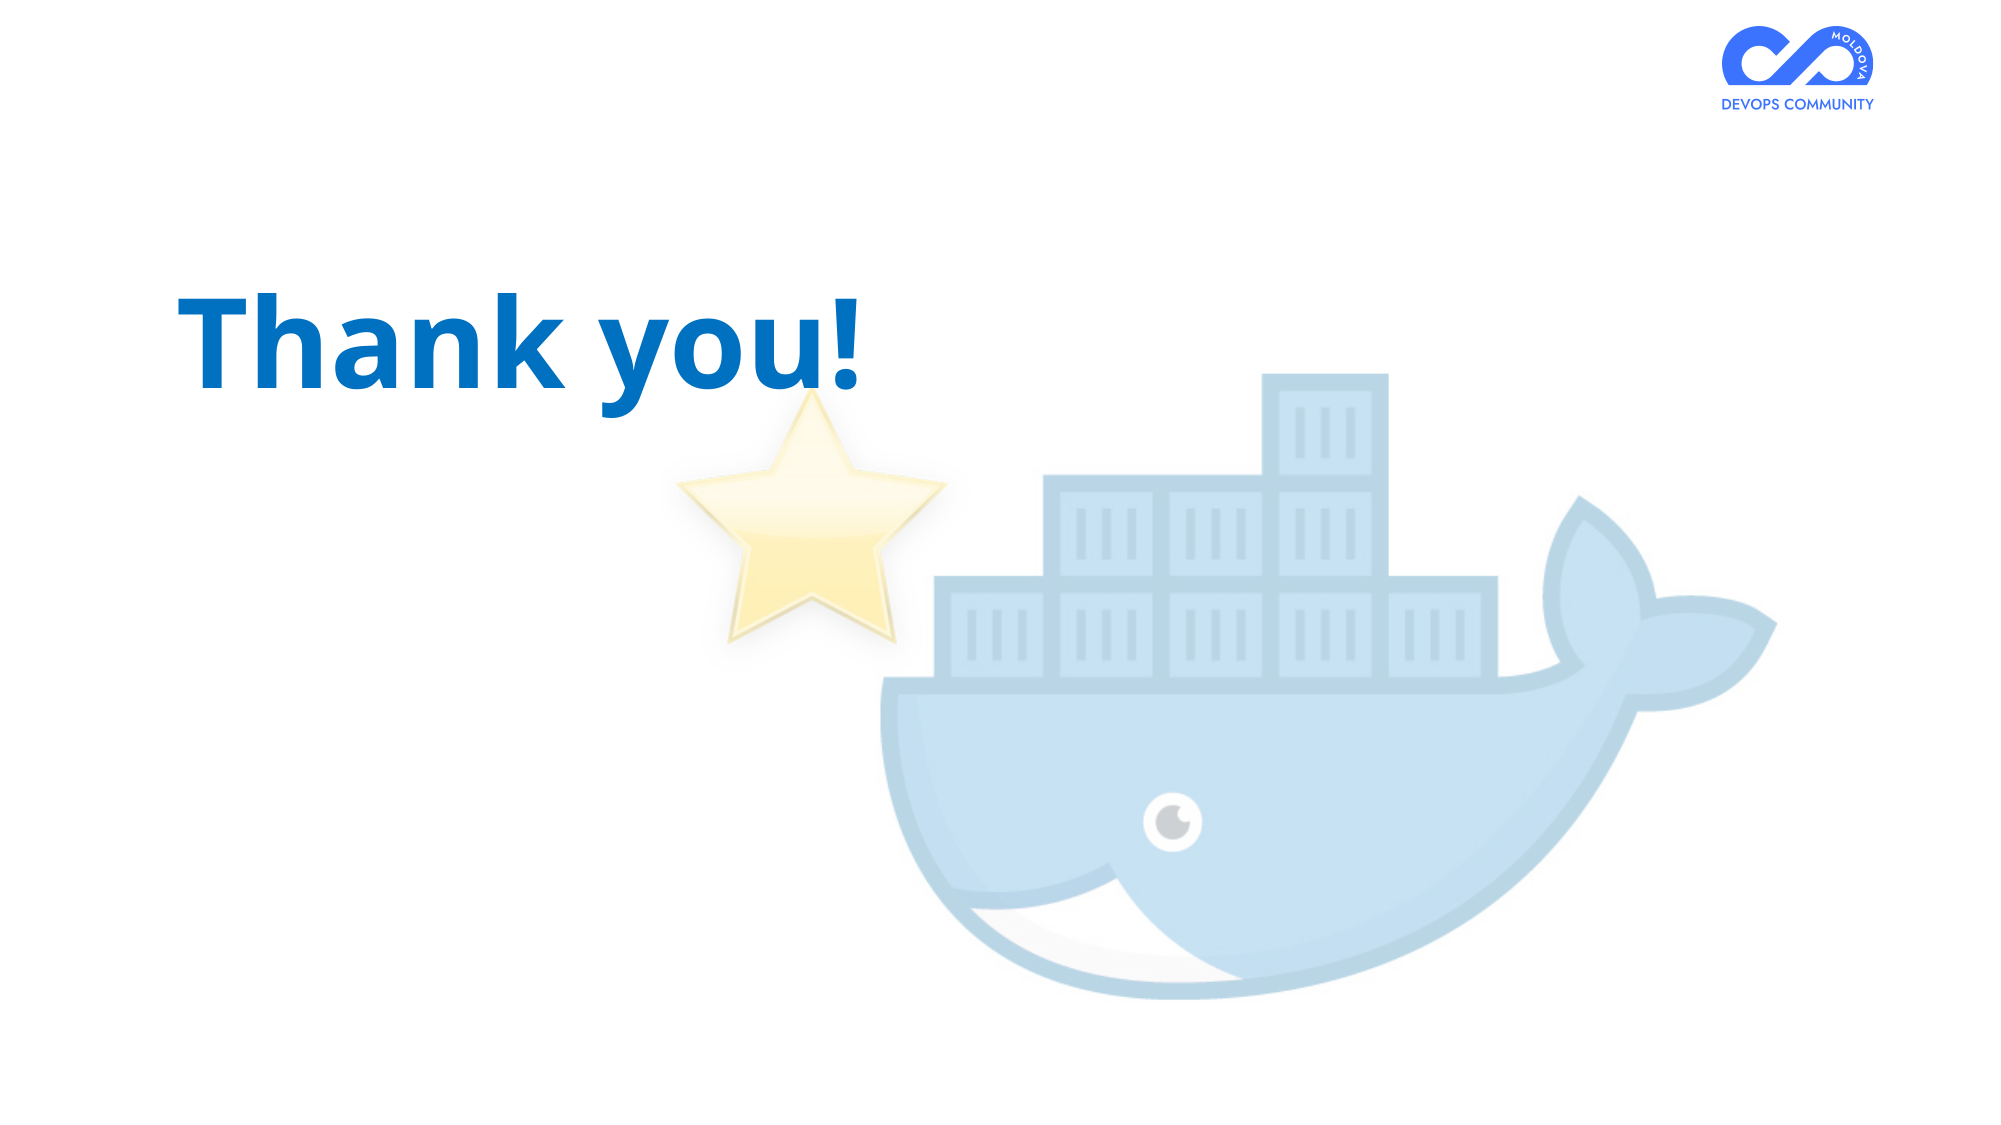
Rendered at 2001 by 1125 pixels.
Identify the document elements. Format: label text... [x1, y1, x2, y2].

picture [661, 371, 1782, 1003]
text_box Thank you! [161, 255, 1162, 421]
picture [1722, 26, 1874, 110]
